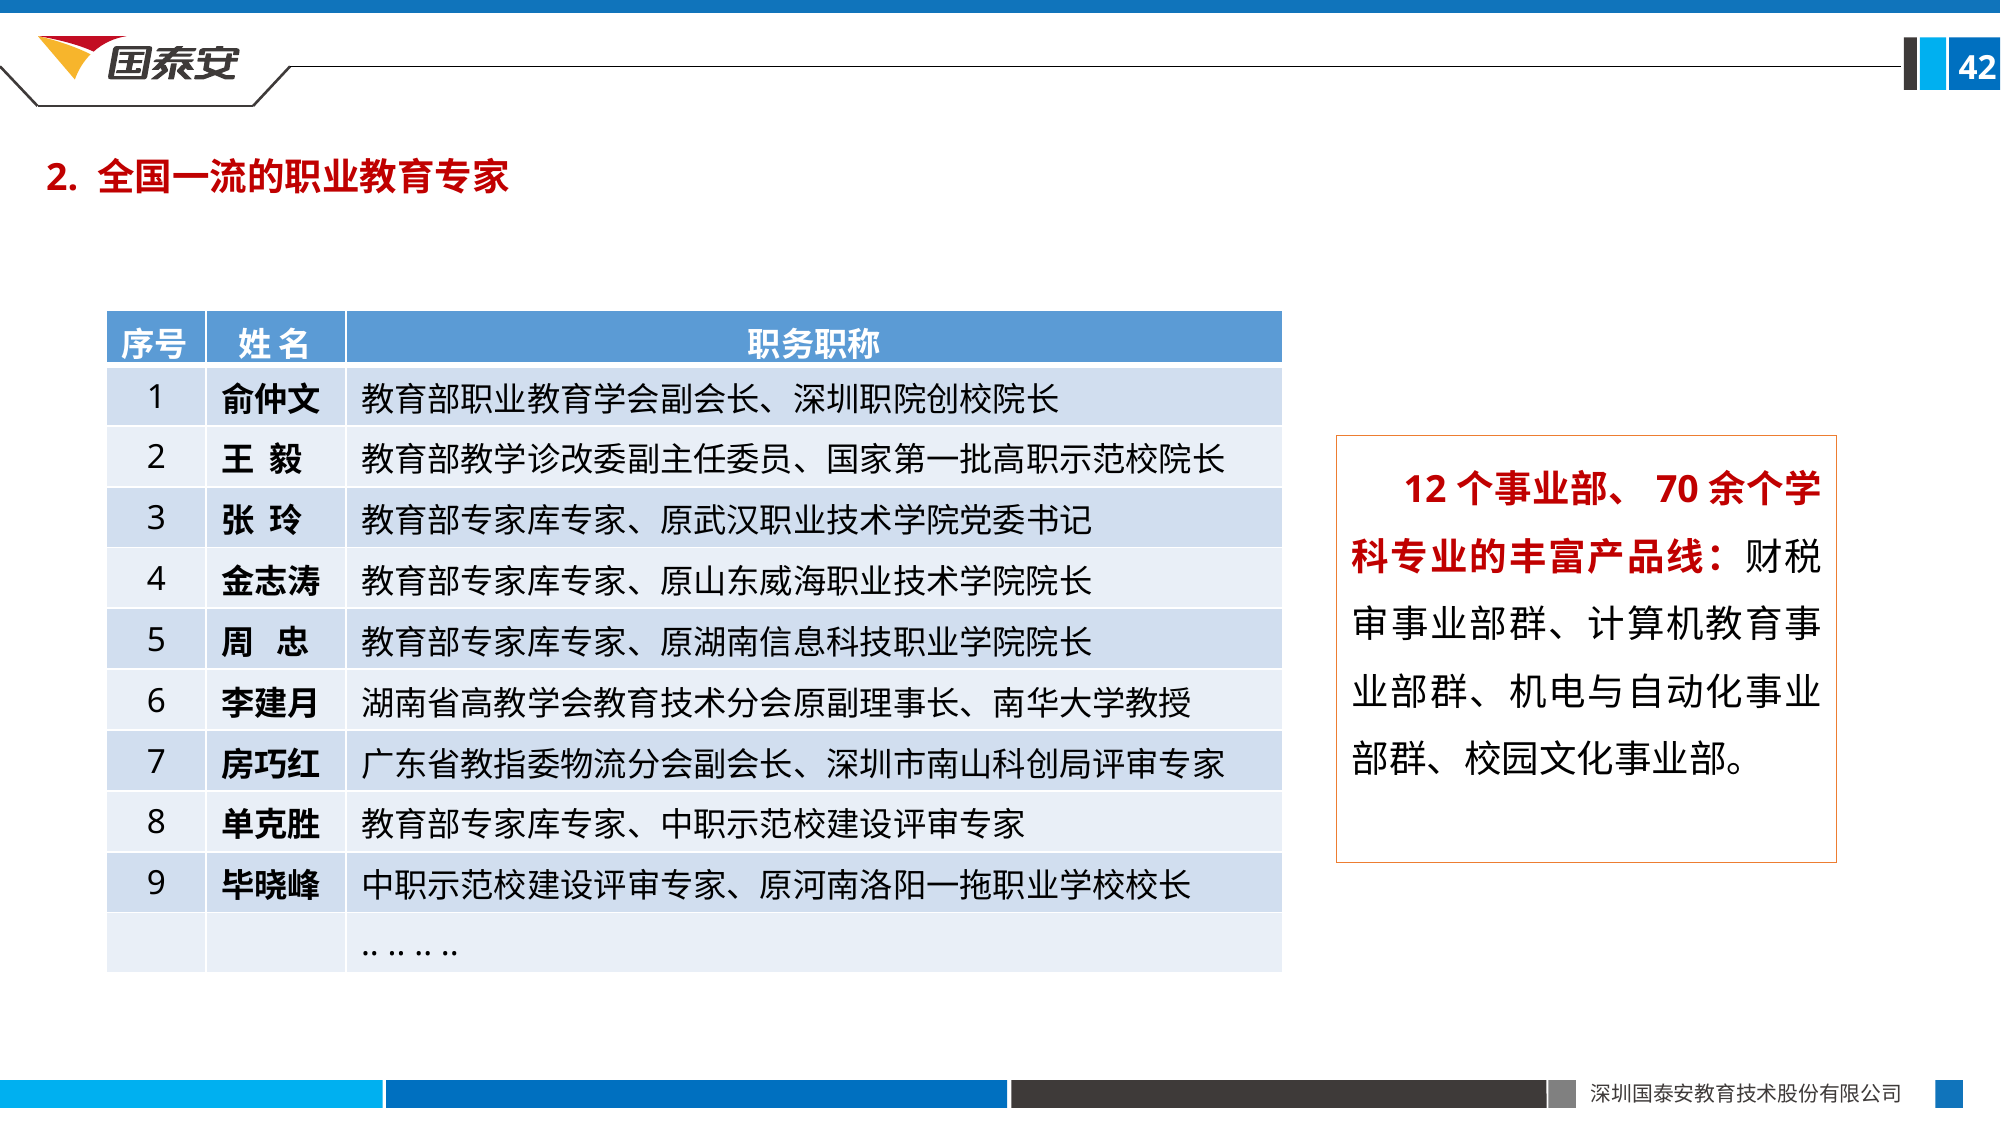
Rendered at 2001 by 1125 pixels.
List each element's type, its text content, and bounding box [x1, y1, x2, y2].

table_cell 教育部专家库专家、原武汉职业技术学院党委书记 [347, 488, 1282, 547]
table_header 姓 名 [207, 311, 345, 362]
table_cell 俞仲文 [207, 368, 345, 425]
table_cell 张 玲 [207, 488, 345, 547]
text_box 12个事业部、70余个学科专业的丰富产品线：财税审事业部群、计算机教育事业部群、机电与自动化事业部群、校园文化事业部。 [1336, 435, 1837, 863]
table_cell 湖南省高教学会教育技术分会原副理事长、南华大学教授 [347, 670, 1282, 729]
table_cell 单克胜 [207, 792, 345, 851]
table_cell [207, 913, 345, 972]
table_cell 3 [107, 488, 205, 547]
table_cell 王 毅 [207, 427, 345, 486]
table_cell 李建月 [207, 670, 345, 729]
table_cell .. .. .. .. [347, 913, 1282, 972]
table_cell 教育部专家库专家、原山东威海职业技术学院院长 [347, 548, 1282, 607]
table_cell 教育部专家库专家、中职示范校建设评审专家 [347, 792, 1282, 851]
table_header 职务职称 [347, 311, 1282, 362]
table_cell 5 [107, 609, 205, 668]
table_cell 教育部专家库专家、原湖南信息科技职业学院院长 [347, 609, 1282, 668]
table_cell 广东省教指委物流分会副会长、深圳市南山科创局评审专家 [347, 731, 1282, 790]
table_cell 9 [107, 853, 205, 912]
table_cell 金志涛 [207, 548, 345, 607]
table_cell 8 [107, 792, 205, 851]
table_header 序号 [107, 311, 205, 362]
table_cell [107, 913, 205, 972]
table_cell 周 忠 [207, 609, 345, 668]
table_cell 教育部职业教育学会副会长、深圳职院创校院长 [347, 368, 1282, 425]
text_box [0, 66, 290, 106]
table_cell 中职示范校建设评审专家、原河南洛阳一拖职业学校校长 [347, 853, 1282, 912]
table_cell 7 [107, 731, 205, 790]
table_cell 6 [107, 670, 205, 729]
table_cell 教育部教学诊改委副主任委员、国家第一批高职示范校院长 [347, 427, 1282, 486]
table_cell 2 [107, 427, 205, 486]
text_box 42 [1944, 38, 2000, 94]
table_cell 房巧红 [207, 731, 345, 790]
text_box 2. 全国一流的职业教育专家 [31, 145, 539, 205]
table_cell 1 [107, 368, 205, 425]
table_cell 毕晓峰 [207, 853, 345, 912]
table_cell 4 [107, 548, 205, 607]
